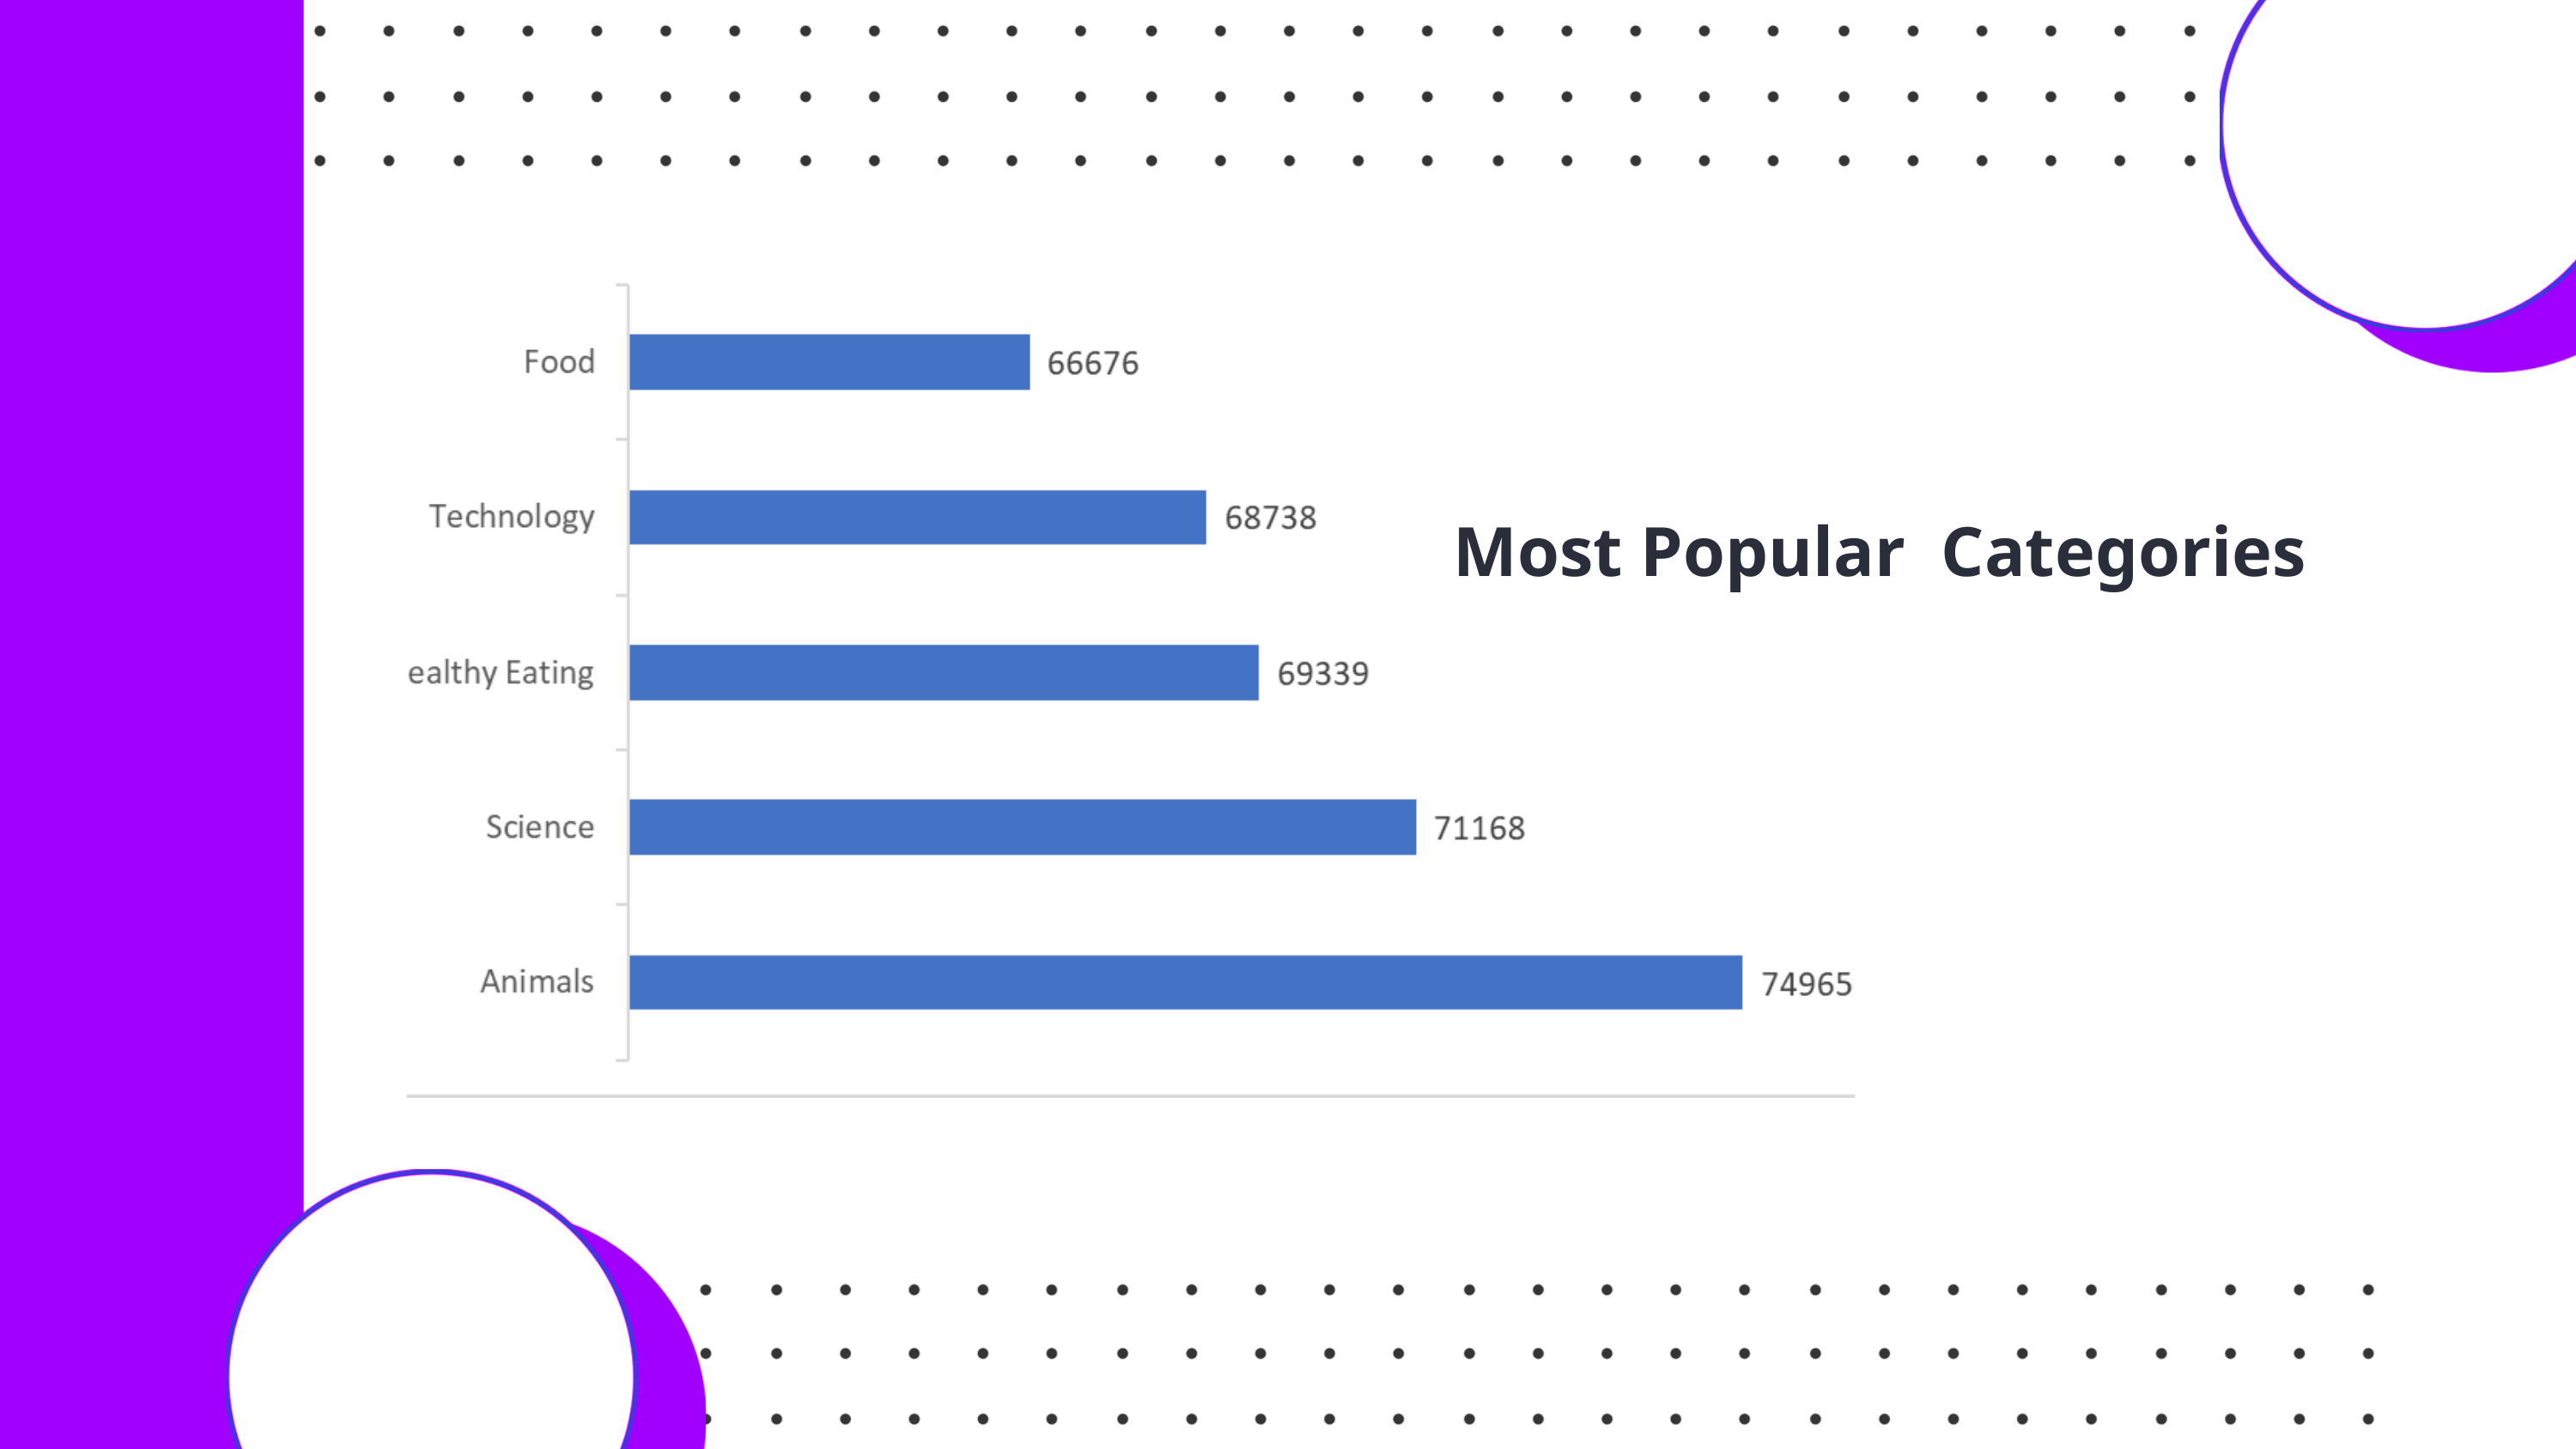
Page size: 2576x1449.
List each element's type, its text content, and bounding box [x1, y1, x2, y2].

text_box [225, 1169, 707, 1449]
text_box [2220, 0, 2576, 373]
text_box [707, 1280, 2432, 1449]
text_box Most Popular Categories [1453, 508, 2379, 591]
text_box [406, 264, 1856, 1098]
text_box [304, 0, 2220, 192]
text_box [0, 0, 304, 1449]
